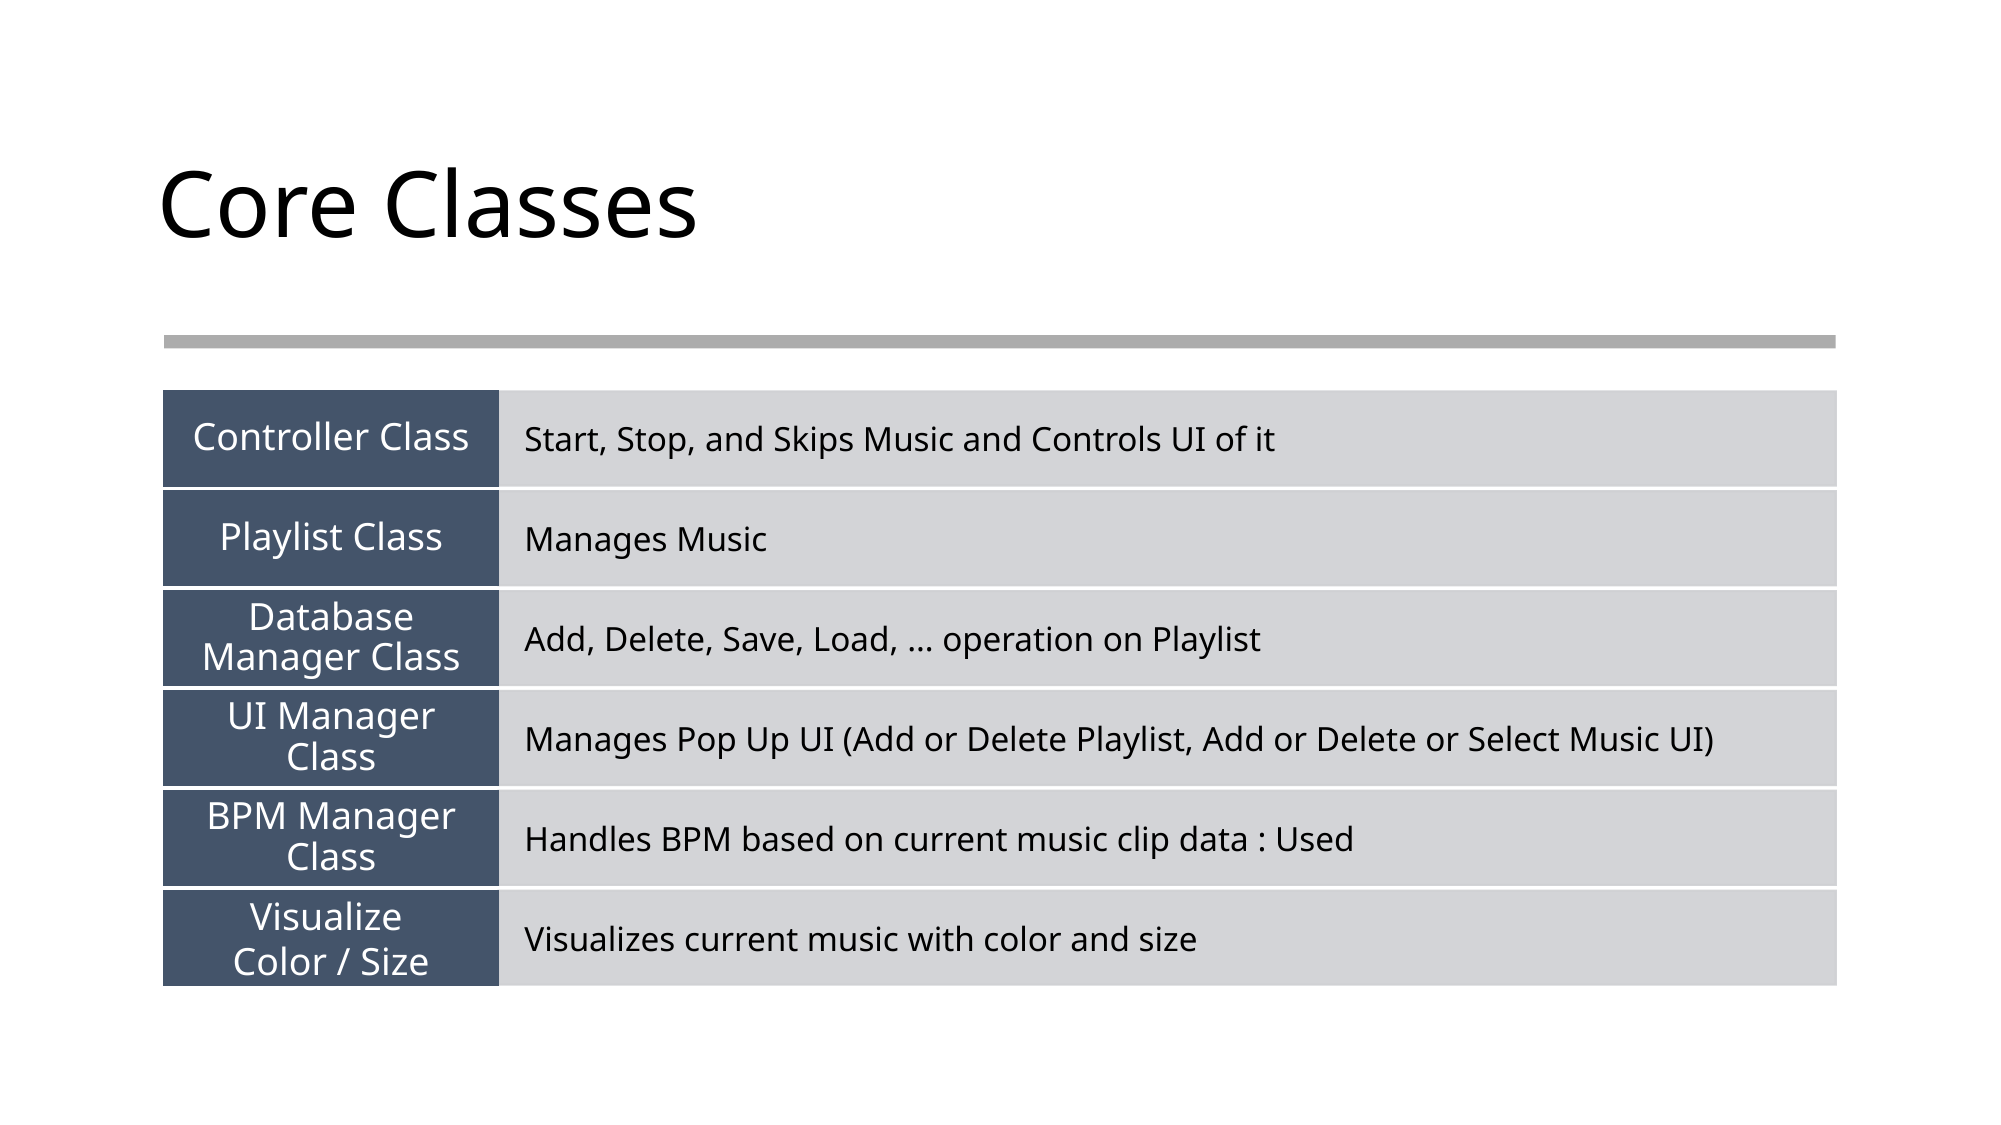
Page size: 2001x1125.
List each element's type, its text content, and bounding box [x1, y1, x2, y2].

text_box [163, 334, 1837, 349]
title Core Classes [142, 99, 1858, 317]
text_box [164, 391, 1836, 985]
